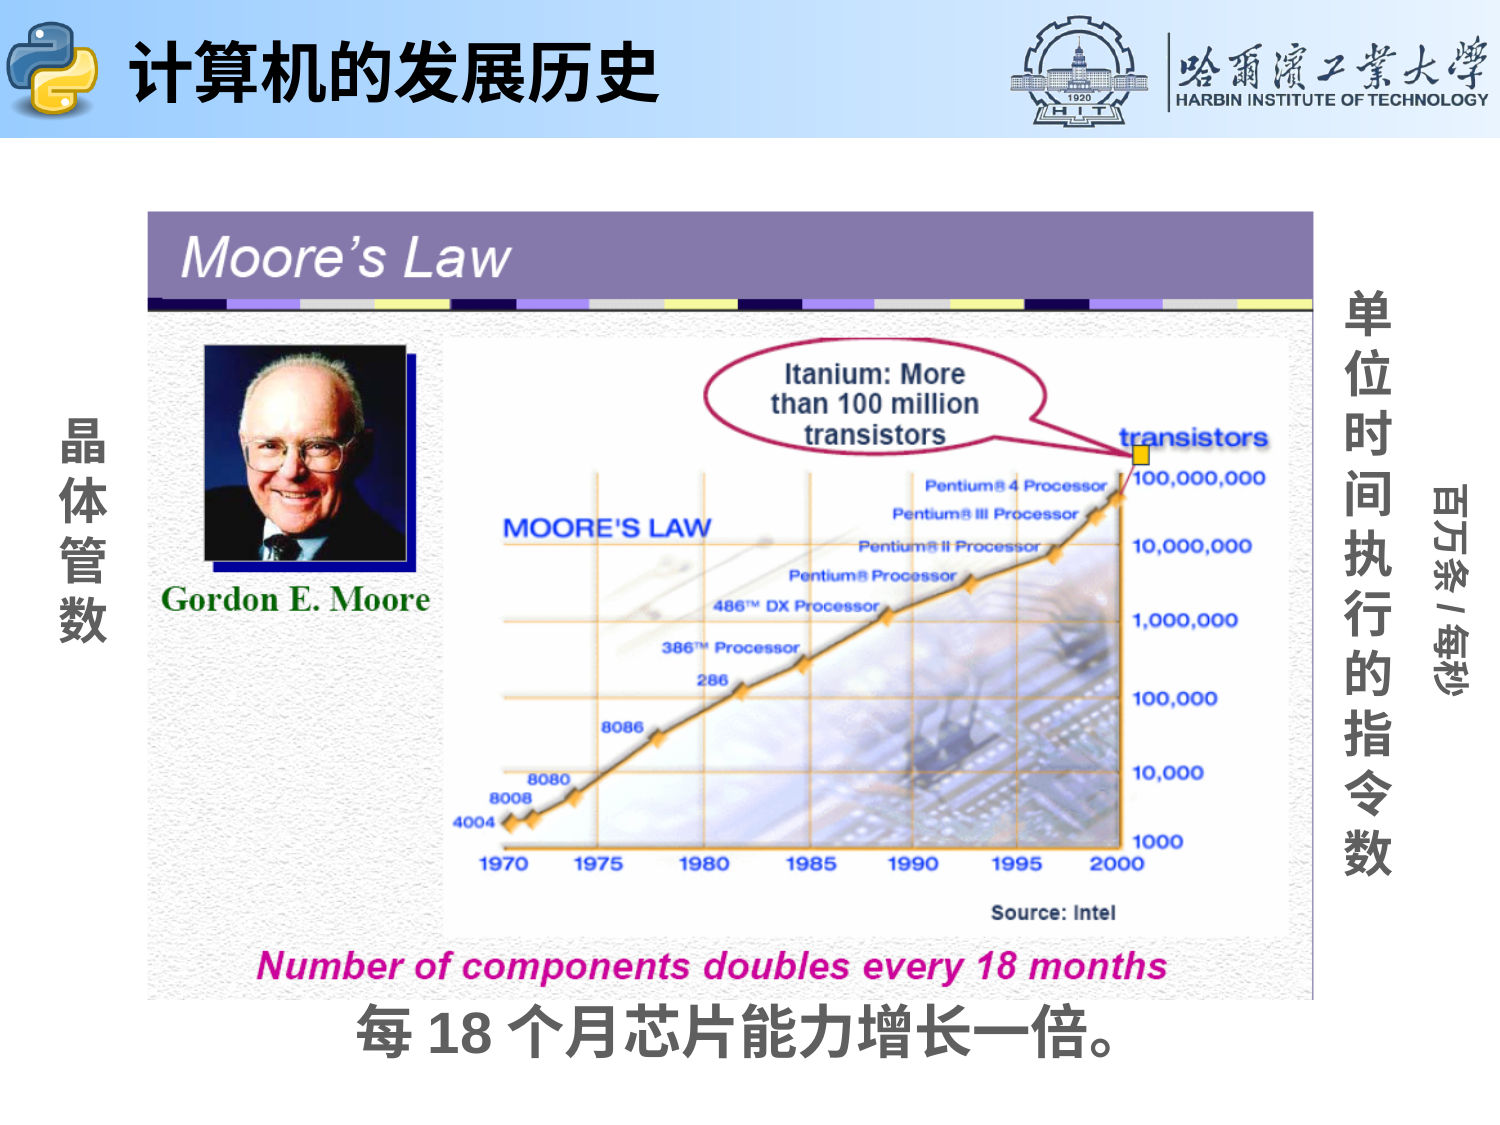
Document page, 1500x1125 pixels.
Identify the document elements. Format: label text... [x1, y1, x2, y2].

picture [0, 19, 104, 123]
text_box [1339, 274, 1483, 897]
title 计算机的发展历史 [112, 20, 1334, 121]
picture [147, 195, 1330, 1000]
text_box 晶 体 管 数 [43, 402, 124, 657]
picture [1000, 4, 1500, 138]
text_box 每18个月芯片能力增长一倍。 [340, 1007, 1163, 1073]
